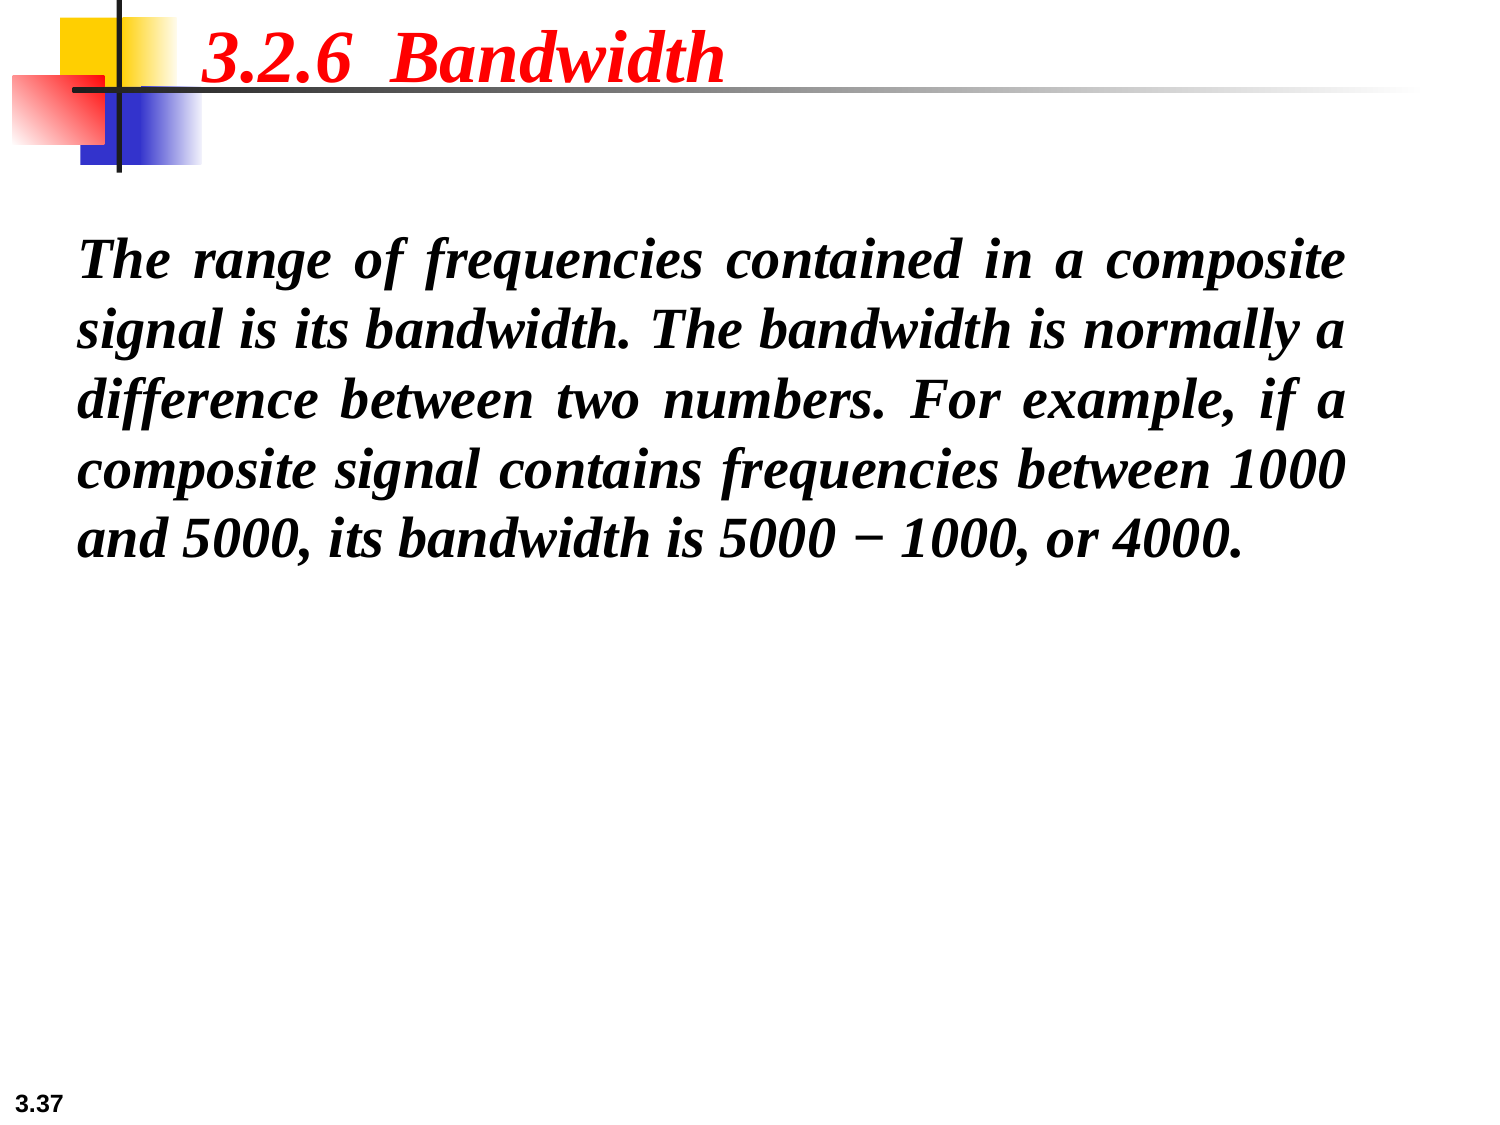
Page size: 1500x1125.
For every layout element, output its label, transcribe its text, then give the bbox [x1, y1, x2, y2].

text_box 3.2.6 Bandwidth [187, 0, 748, 105]
text_box [116, 0, 122, 87]
text_box [116, 93, 122, 173]
text_box [80, 93, 116, 165]
text_box The range of frequencies contained in a composite signal is its bandwidth. The bandwidth is normally a difference between two numbers. For example, if a composite signal contains frequencies between 1000 and 5000, its bandwidth is 5000 − 1000, or 4000. [62, 212, 1363, 578]
text_box [122, 17, 138, 86]
text_box [141, 93, 202, 165]
text_box [748, 87, 1423, 93]
text_box [122, 93, 141, 165]
text_box [60, 17, 116, 86]
text_box 3.‹#› [0, 1049, 313, 1125]
text_box [143, 17, 177, 86]
text_box [72, 87, 187, 93]
text_box [12, 75, 105, 145]
